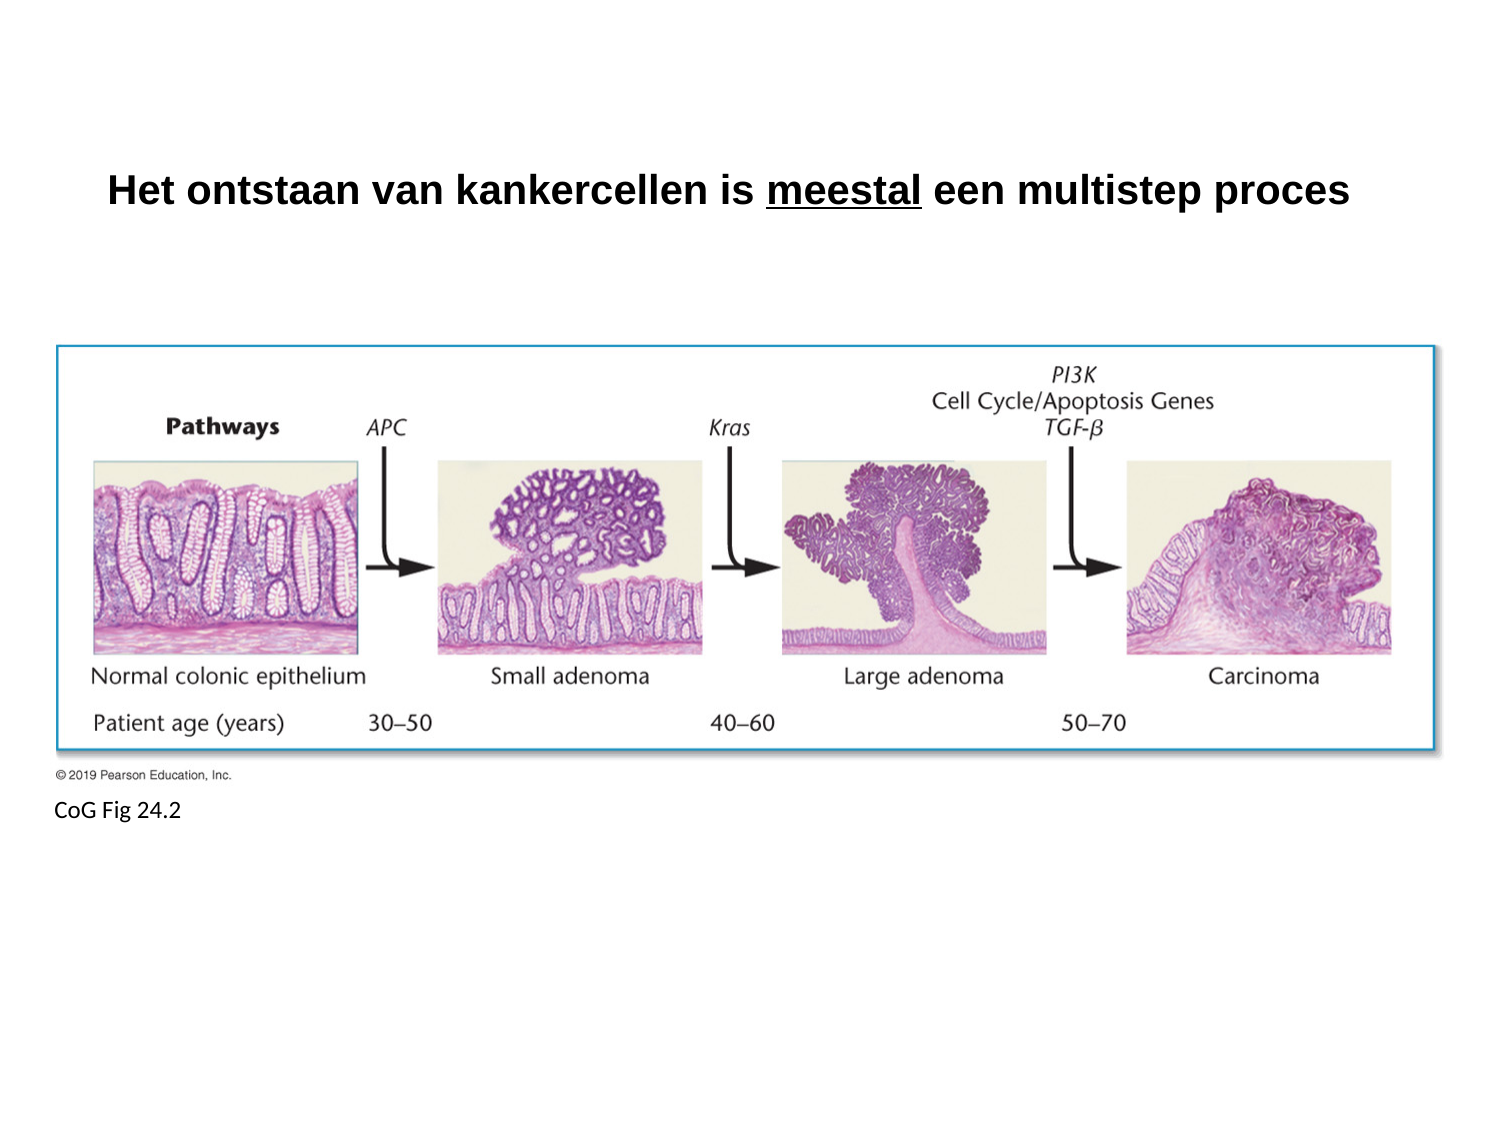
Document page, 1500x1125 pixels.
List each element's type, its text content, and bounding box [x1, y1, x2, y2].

picture [49, 338, 1451, 787]
text_box CoG Fig 24.2 [39, 786, 234, 832]
text_box Het ontstaan van kankercellen is meestal een multistep proces [50, 155, 1409, 220]
